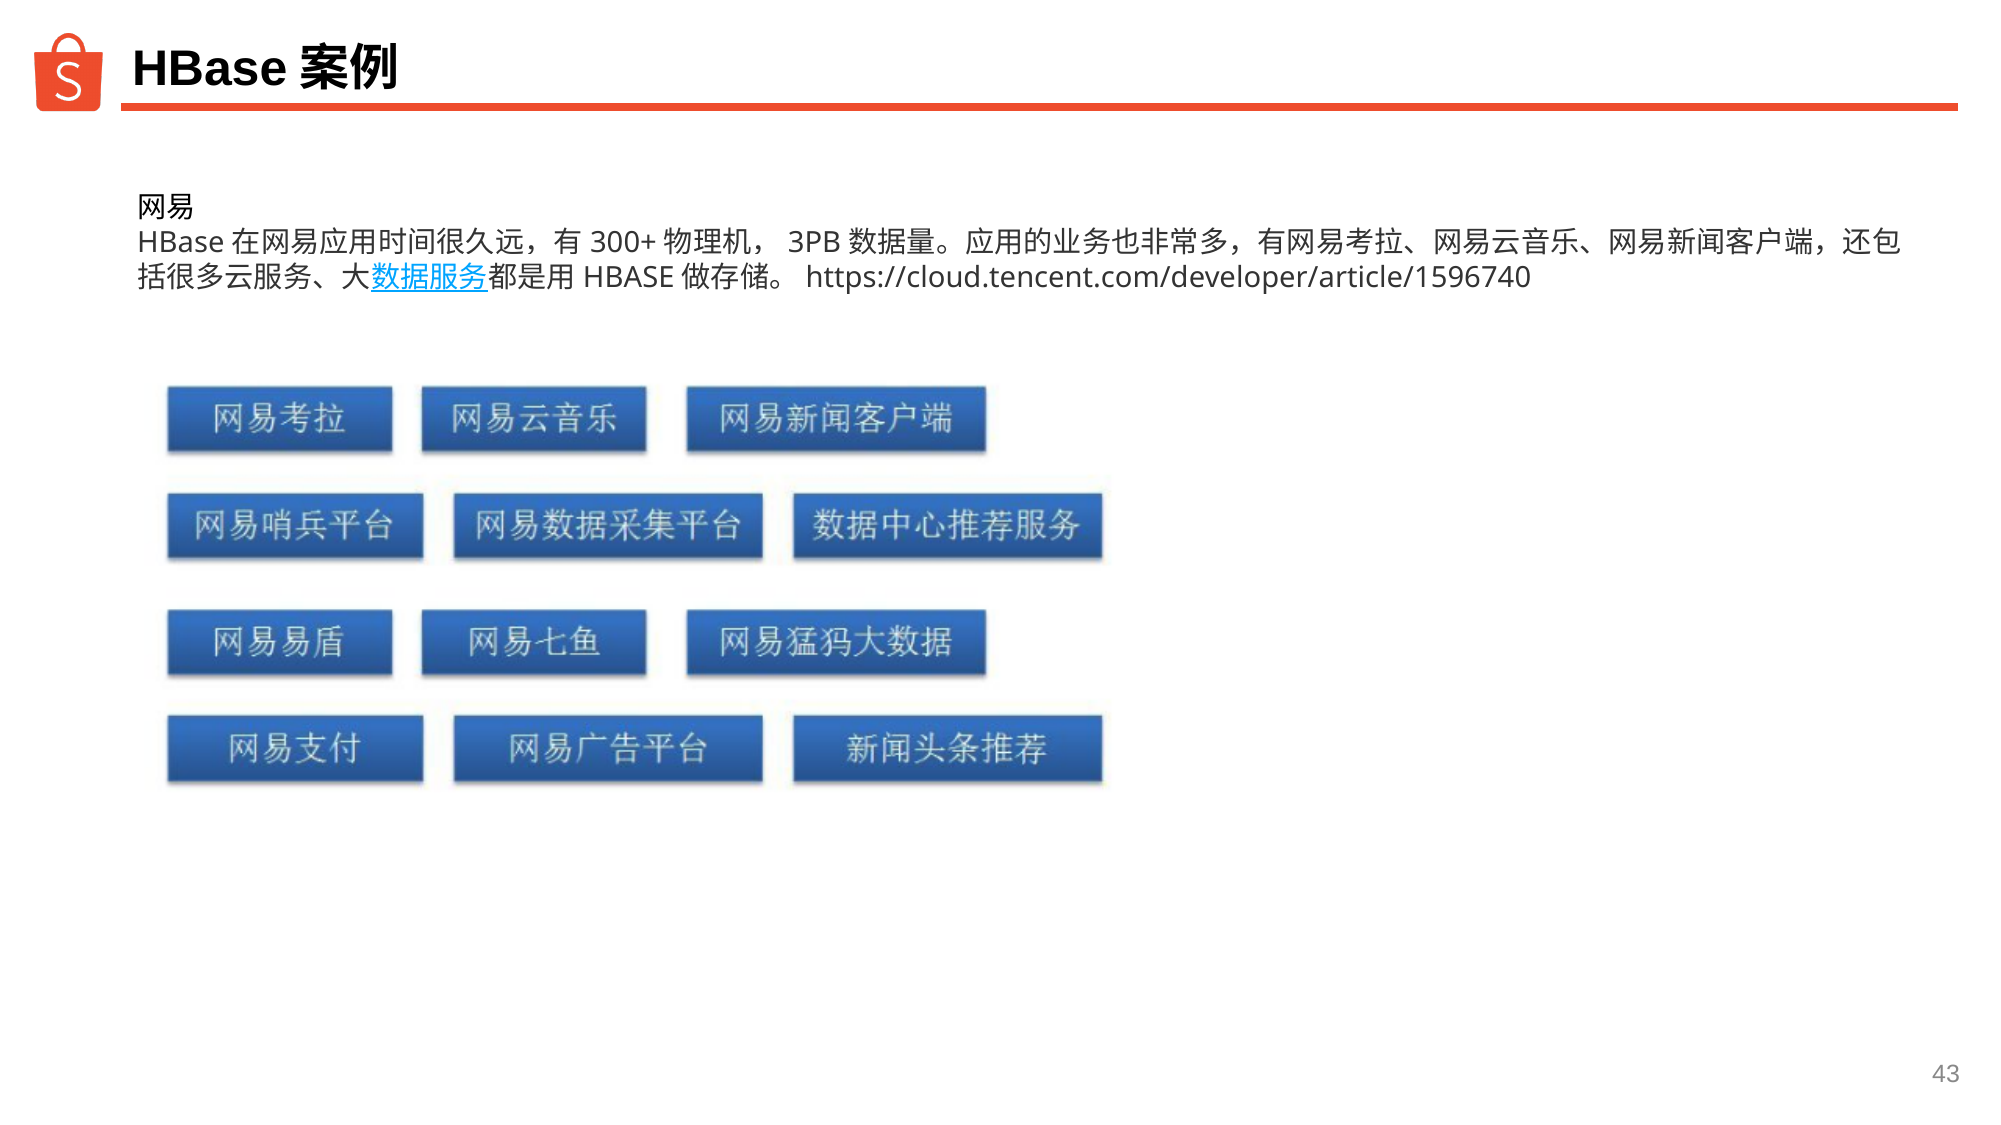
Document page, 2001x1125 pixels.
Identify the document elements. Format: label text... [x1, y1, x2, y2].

picture [34, 33, 108, 115]
picture [121, 350, 1132, 839]
slide_number ‹#› [1922, 1051, 1968, 1095]
title HBase案例 [120, 12, 1884, 108]
text_box 网易 HBase在网易应用时间很久远，有300+物理机，3PB数据量。应用的业务也非常多，有网易考拉、网易云音乐、网易新闻客户端，还包括很多云服务、大数据服务都是用HBASE做存储。https://cloud.tencent.com/developer/article/1596740 [122, 173, 1935, 316]
